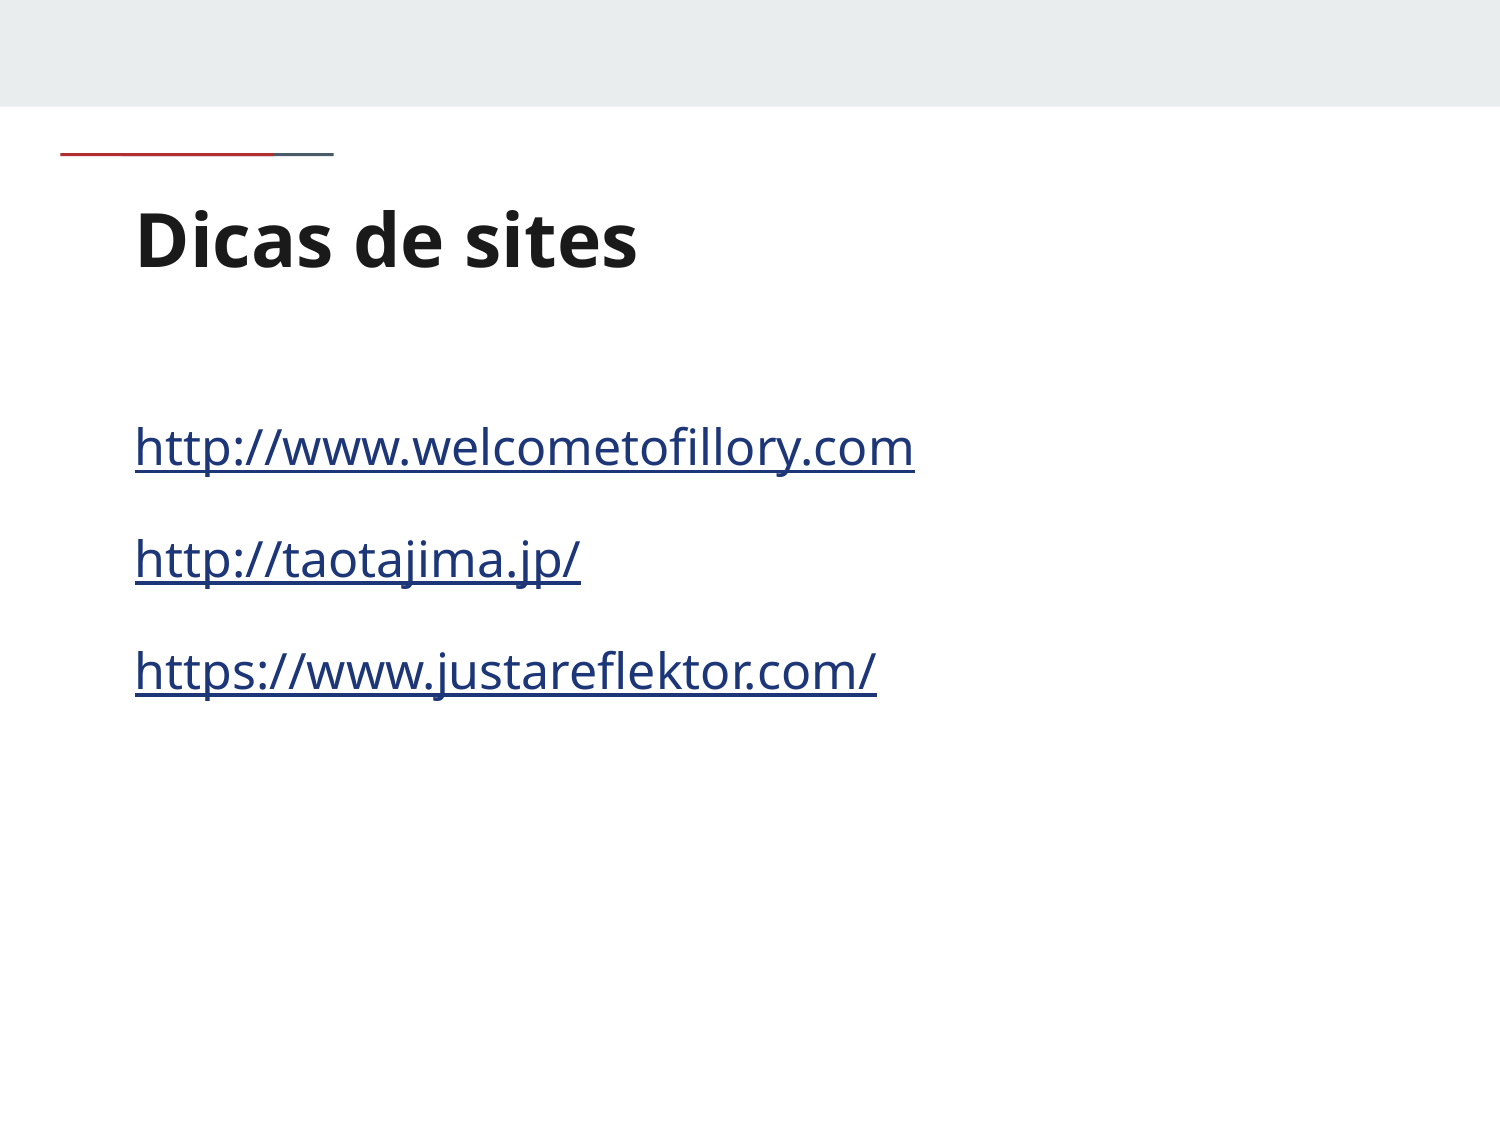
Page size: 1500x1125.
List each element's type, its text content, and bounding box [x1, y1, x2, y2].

title Dicas de sites [119, 177, 1381, 295]
list http://www.welcometofillory.com http://taotajima.jp/ https://www.justareflektor.com/ [119, 390, 1381, 1010]
